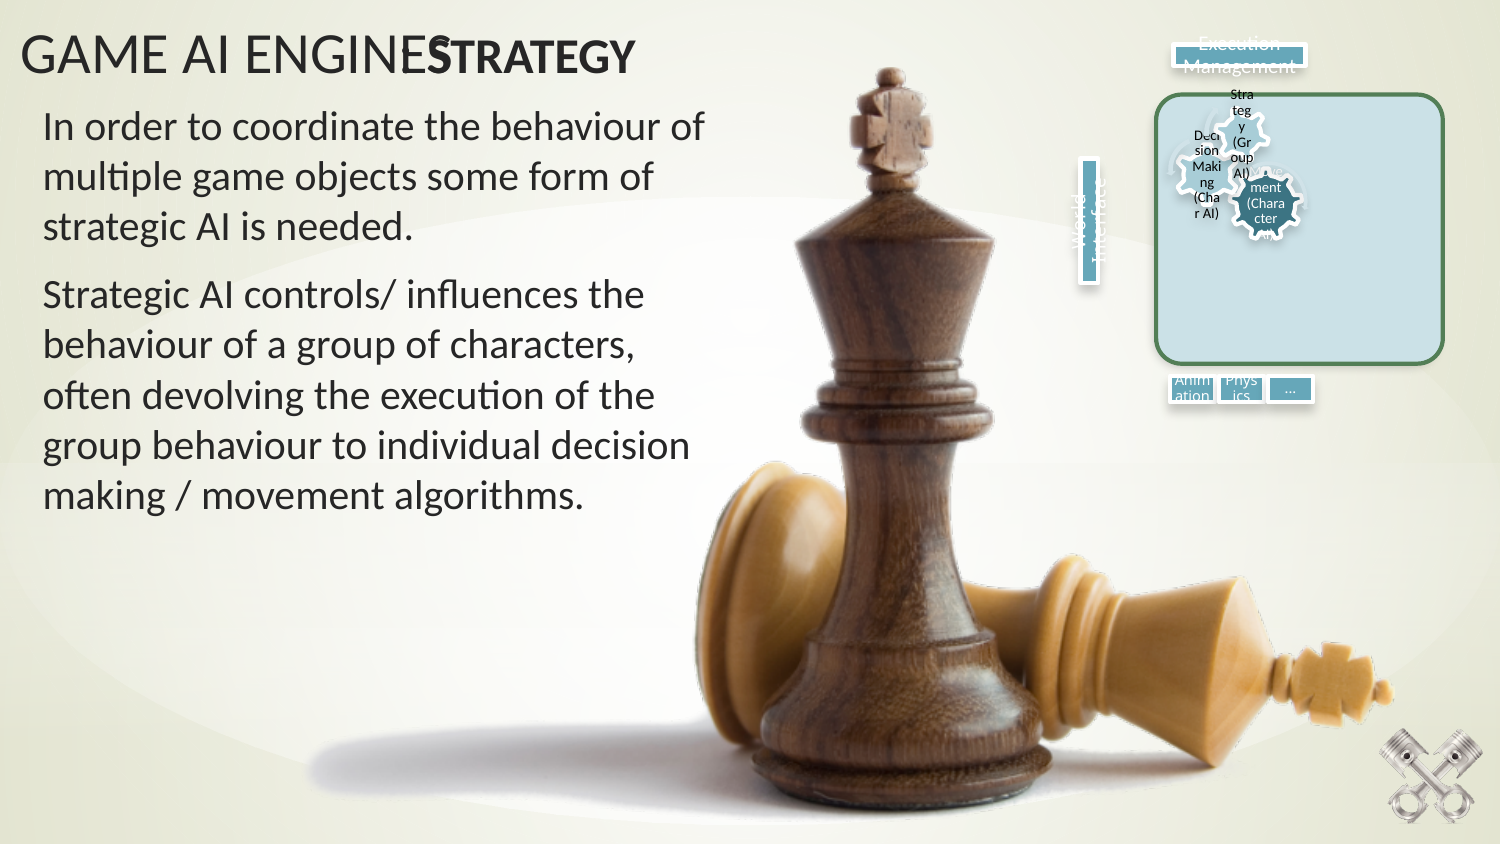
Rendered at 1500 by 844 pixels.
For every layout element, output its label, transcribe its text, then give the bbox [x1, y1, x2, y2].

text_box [1045, 44, 1444, 427]
text_box In order to coordinate the behaviour of multiple game objects some form of strategic AI is needed. Strategic AI controls/ influences the behaviour of a group of characters, often devolving the execution of the group behaviour to individual decision making / movement algorithms. [27, 91, 294, 594]
text_box : Strategy [383, 8, 1187, 64]
picture [300, 67, 1483, 824]
